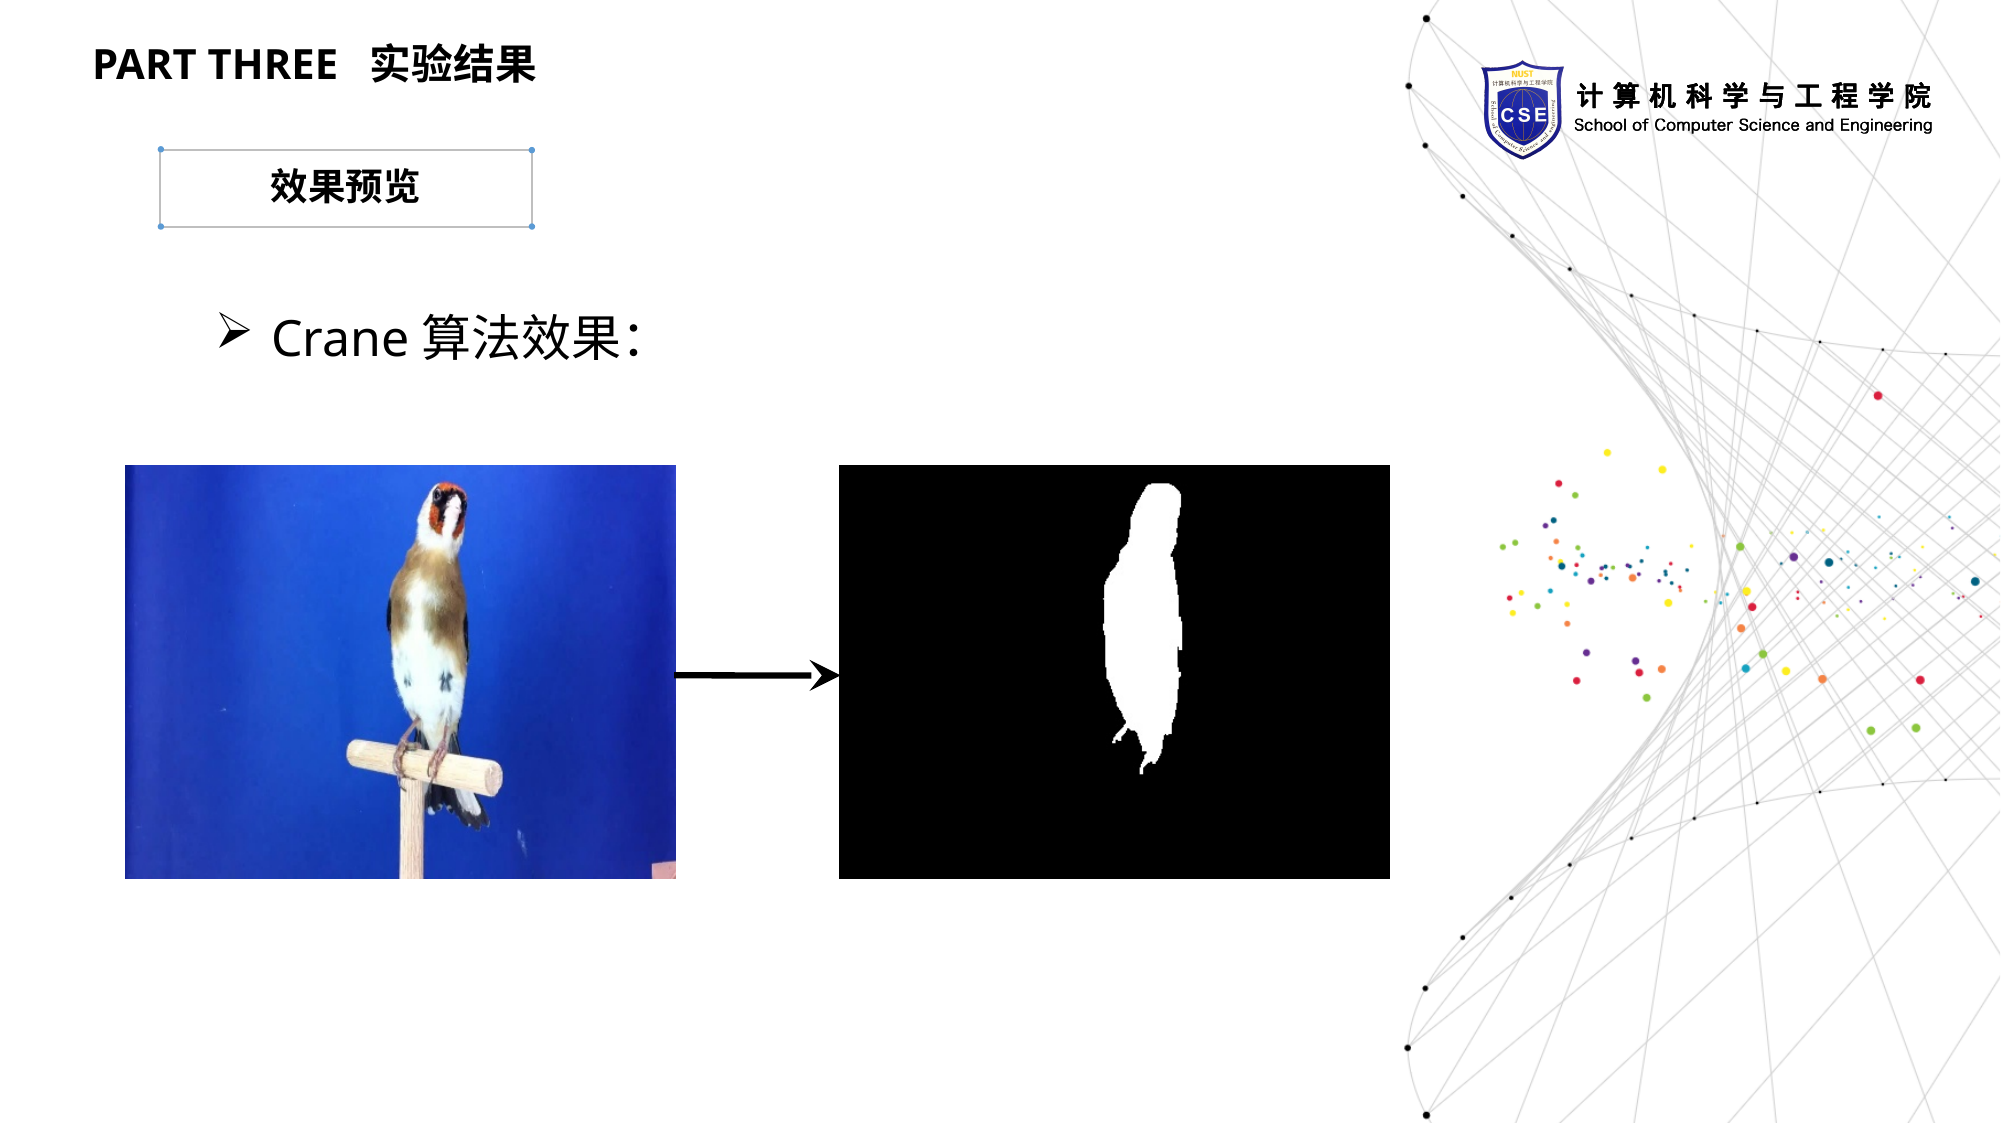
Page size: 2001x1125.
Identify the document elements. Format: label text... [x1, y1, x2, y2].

picture [125, 465, 676, 879]
text_box [819, 665, 839, 686]
picture [839, 0, 2001, 1123]
text_box Crane算法效果： [200, 269, 766, 374]
list PART THREE 实验结果 [43, 36, 586, 100]
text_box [157, 146, 536, 230]
